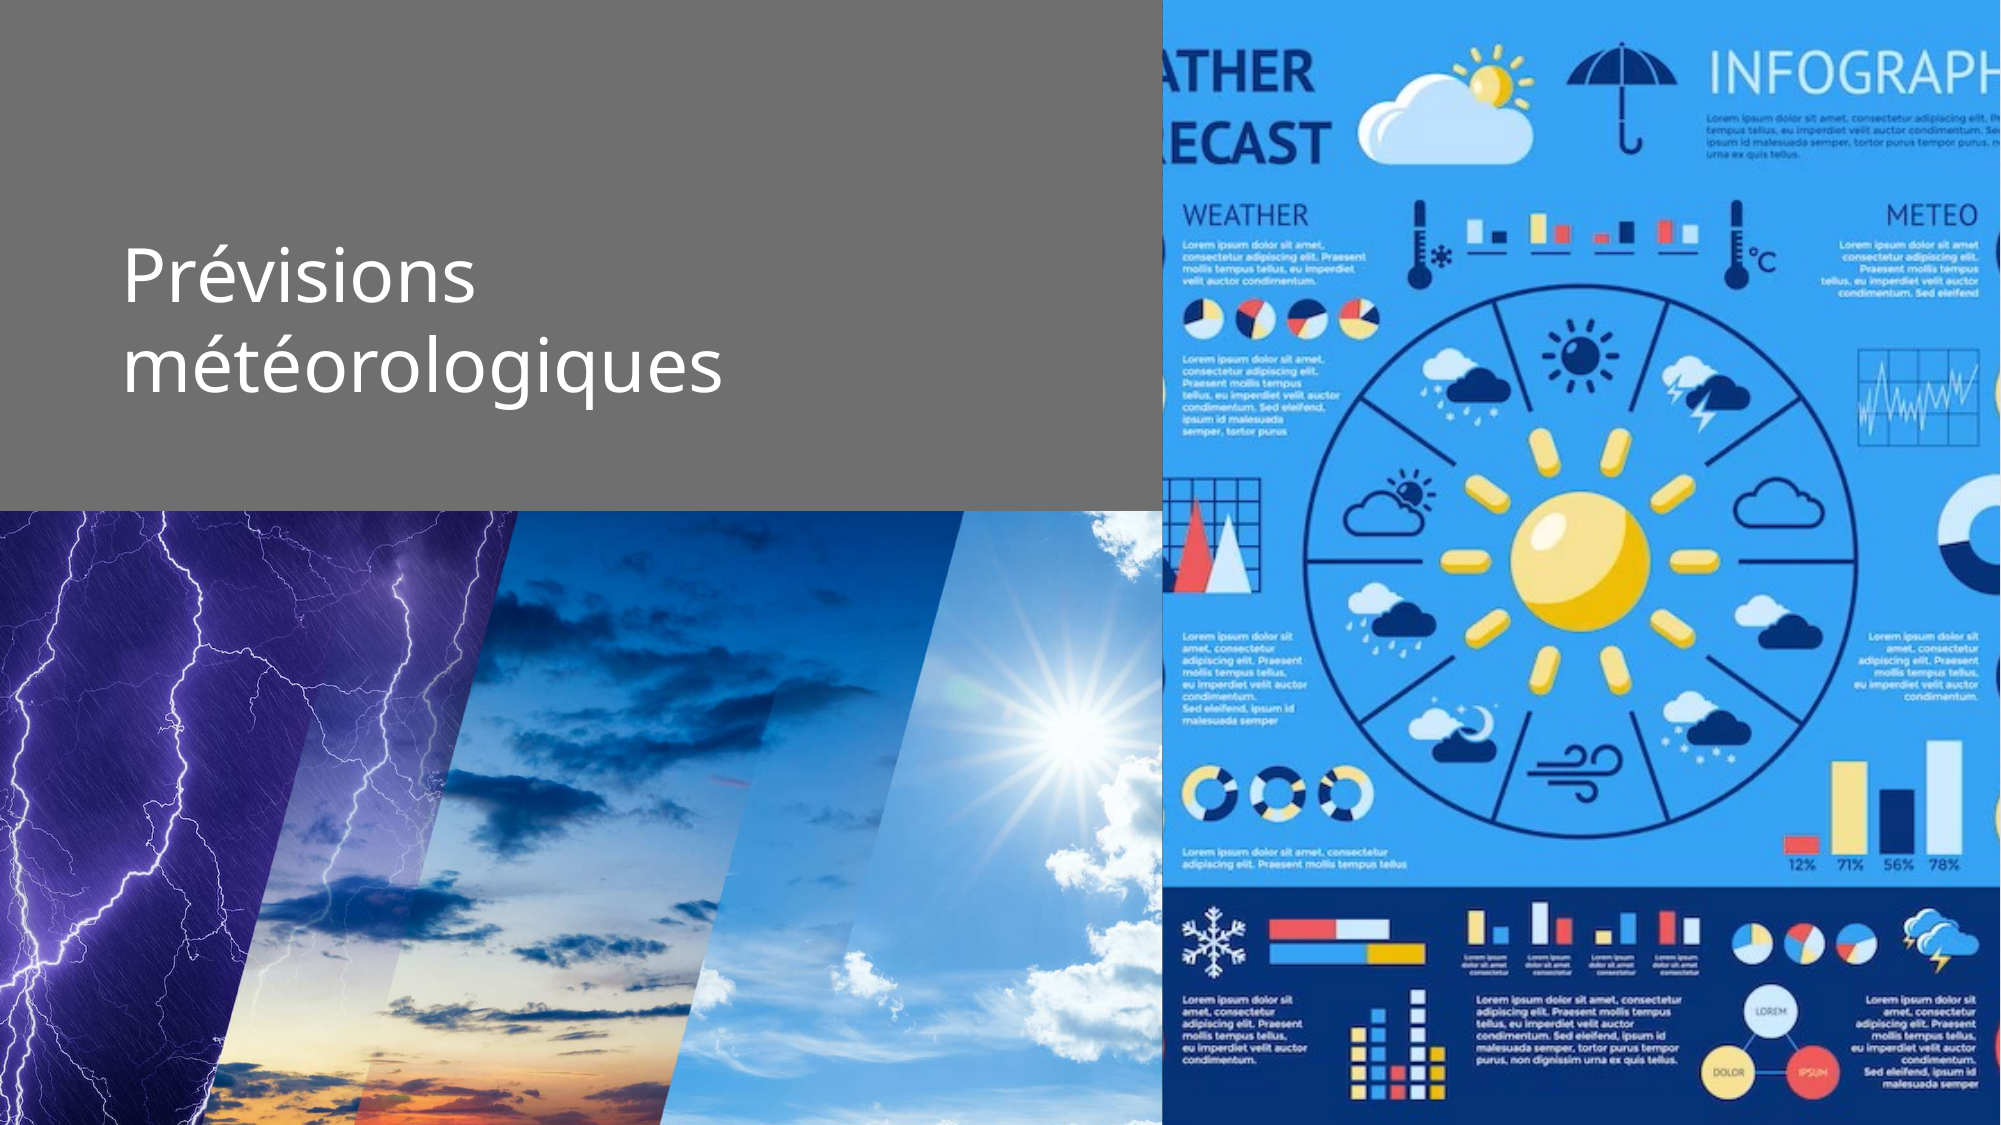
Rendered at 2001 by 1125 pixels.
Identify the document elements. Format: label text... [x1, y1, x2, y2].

title Prévisions météorologiques [106, 123, 1082, 511]
picture [0, 0, 2000, 1125]
